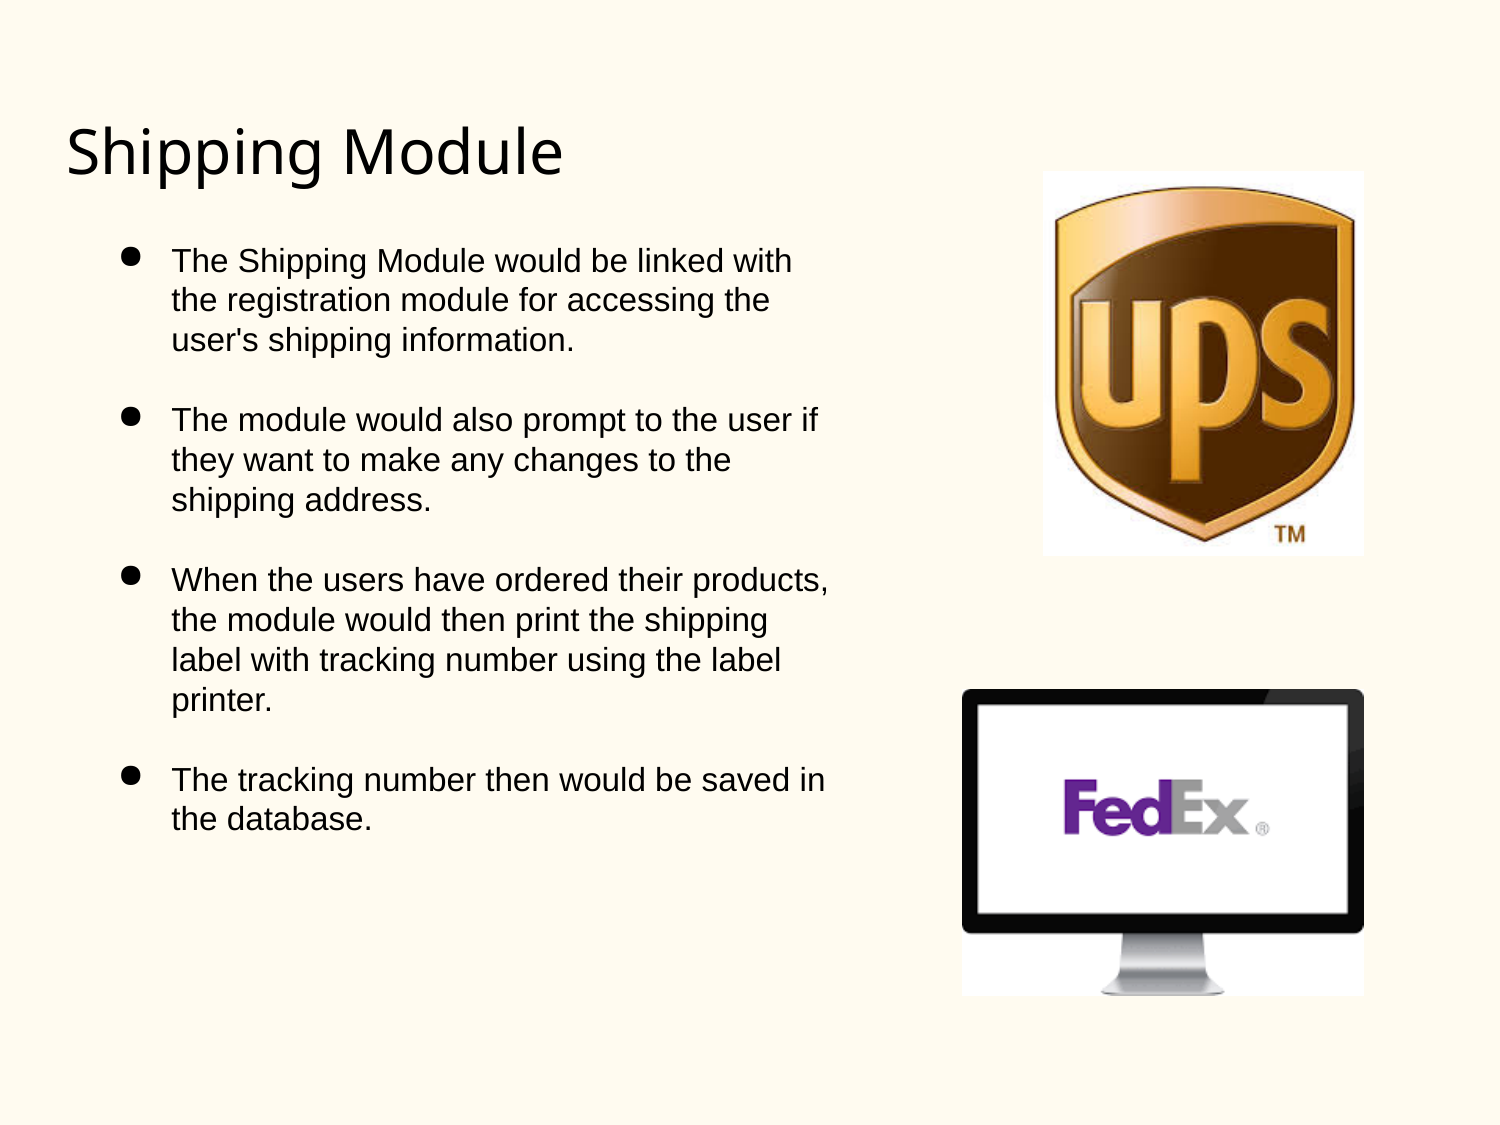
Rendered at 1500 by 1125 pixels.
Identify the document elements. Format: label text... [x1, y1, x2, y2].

picture [1043, 171, 1365, 557]
title Shipping Module [51, 97, 1449, 1023]
text_box The Shipping Module would be linked with the registration module for accessing the user's shipping information. The module would also prompt to the user if they want to make any changes to the shipping address. When the users have ordered their products, the module would then print the shipping label with tracking number using the label printer. The tracking number then would be saved in the database. [81, 223, 852, 958]
picture [962, 689, 1365, 996]
